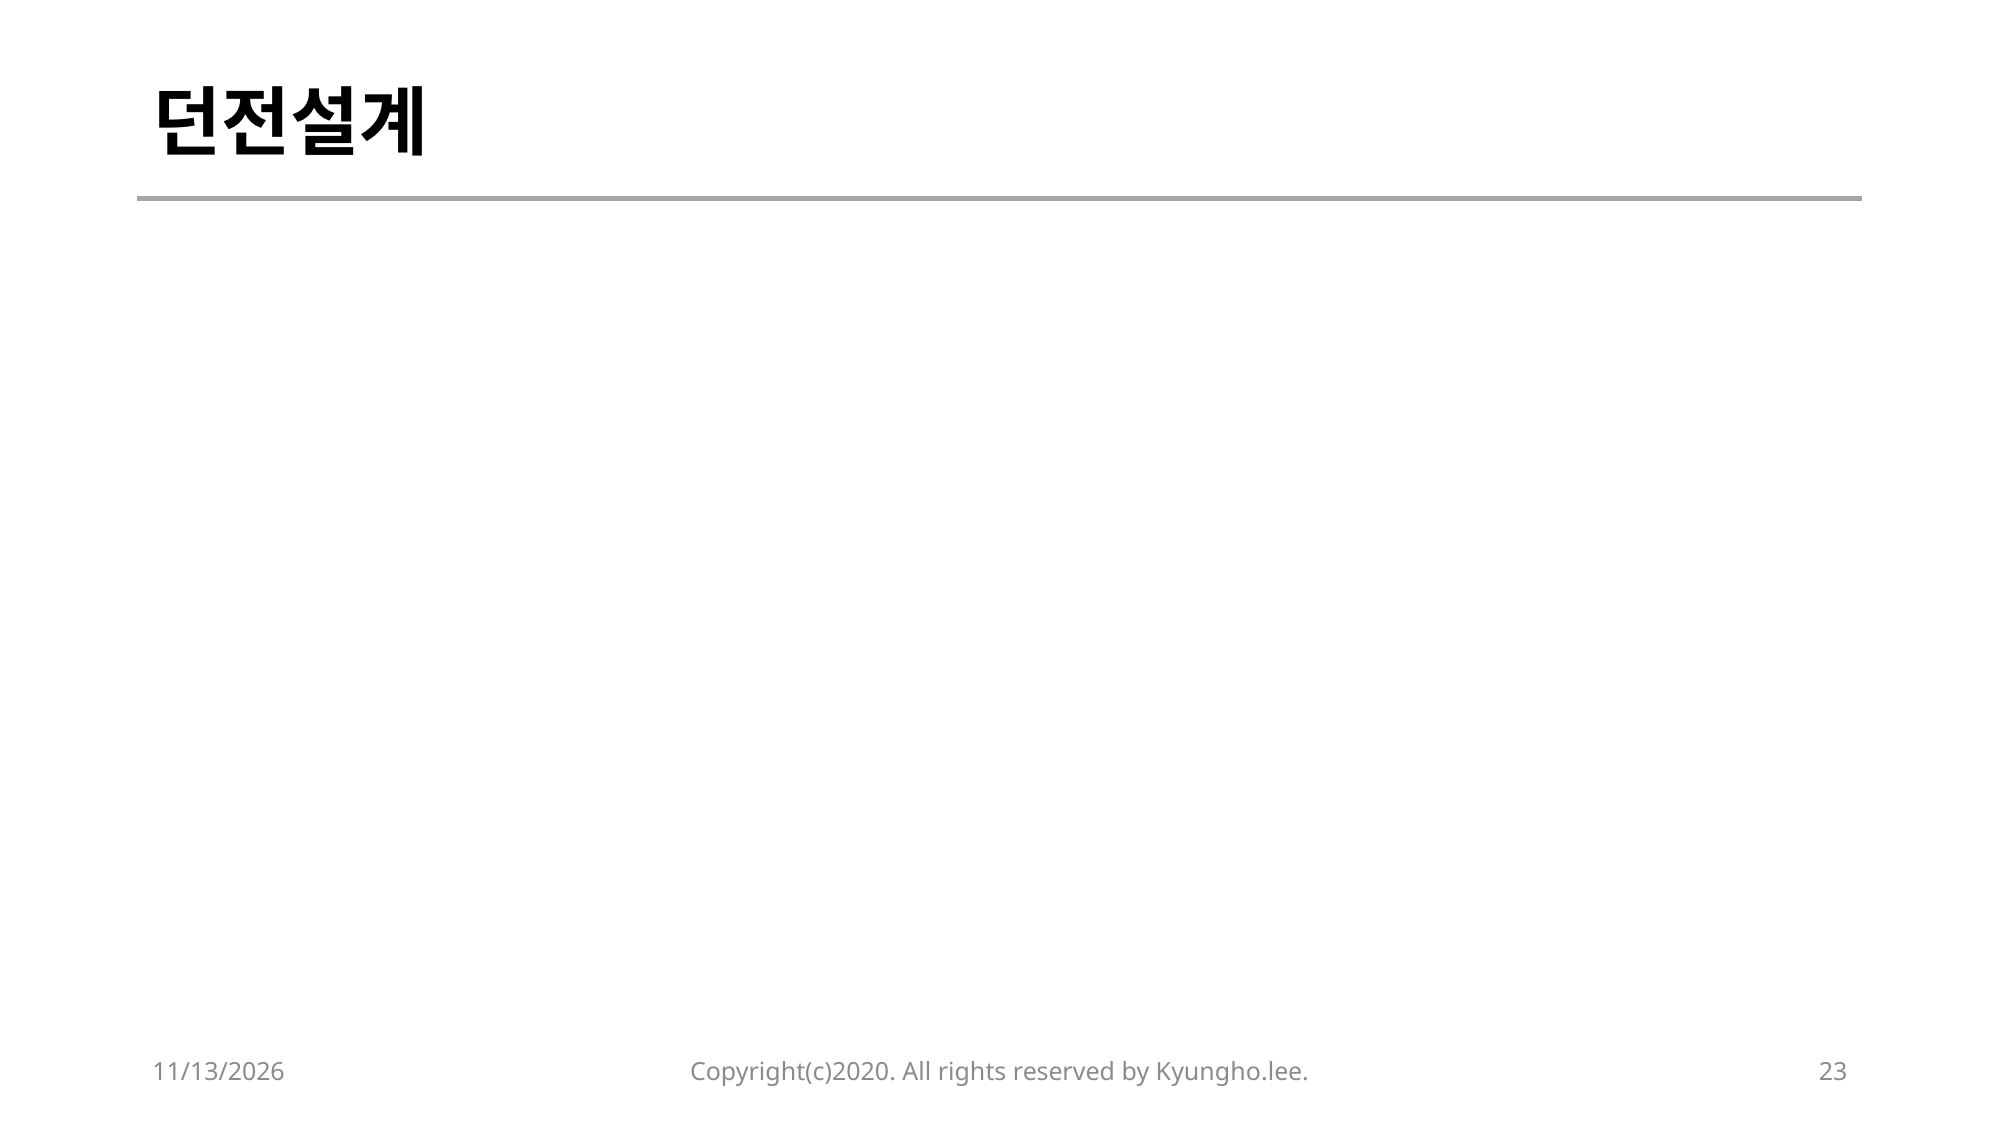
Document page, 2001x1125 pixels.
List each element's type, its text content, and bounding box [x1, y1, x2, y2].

footer Copyright(c)2020. All rights reserved by Kyungho.lee. [662, 1042, 1338, 1103]
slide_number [137, 1042, 588, 1103]
title 던전설계 [137, 59, 1863, 191]
slide_number 23 [1412, 1042, 1863, 1103]
